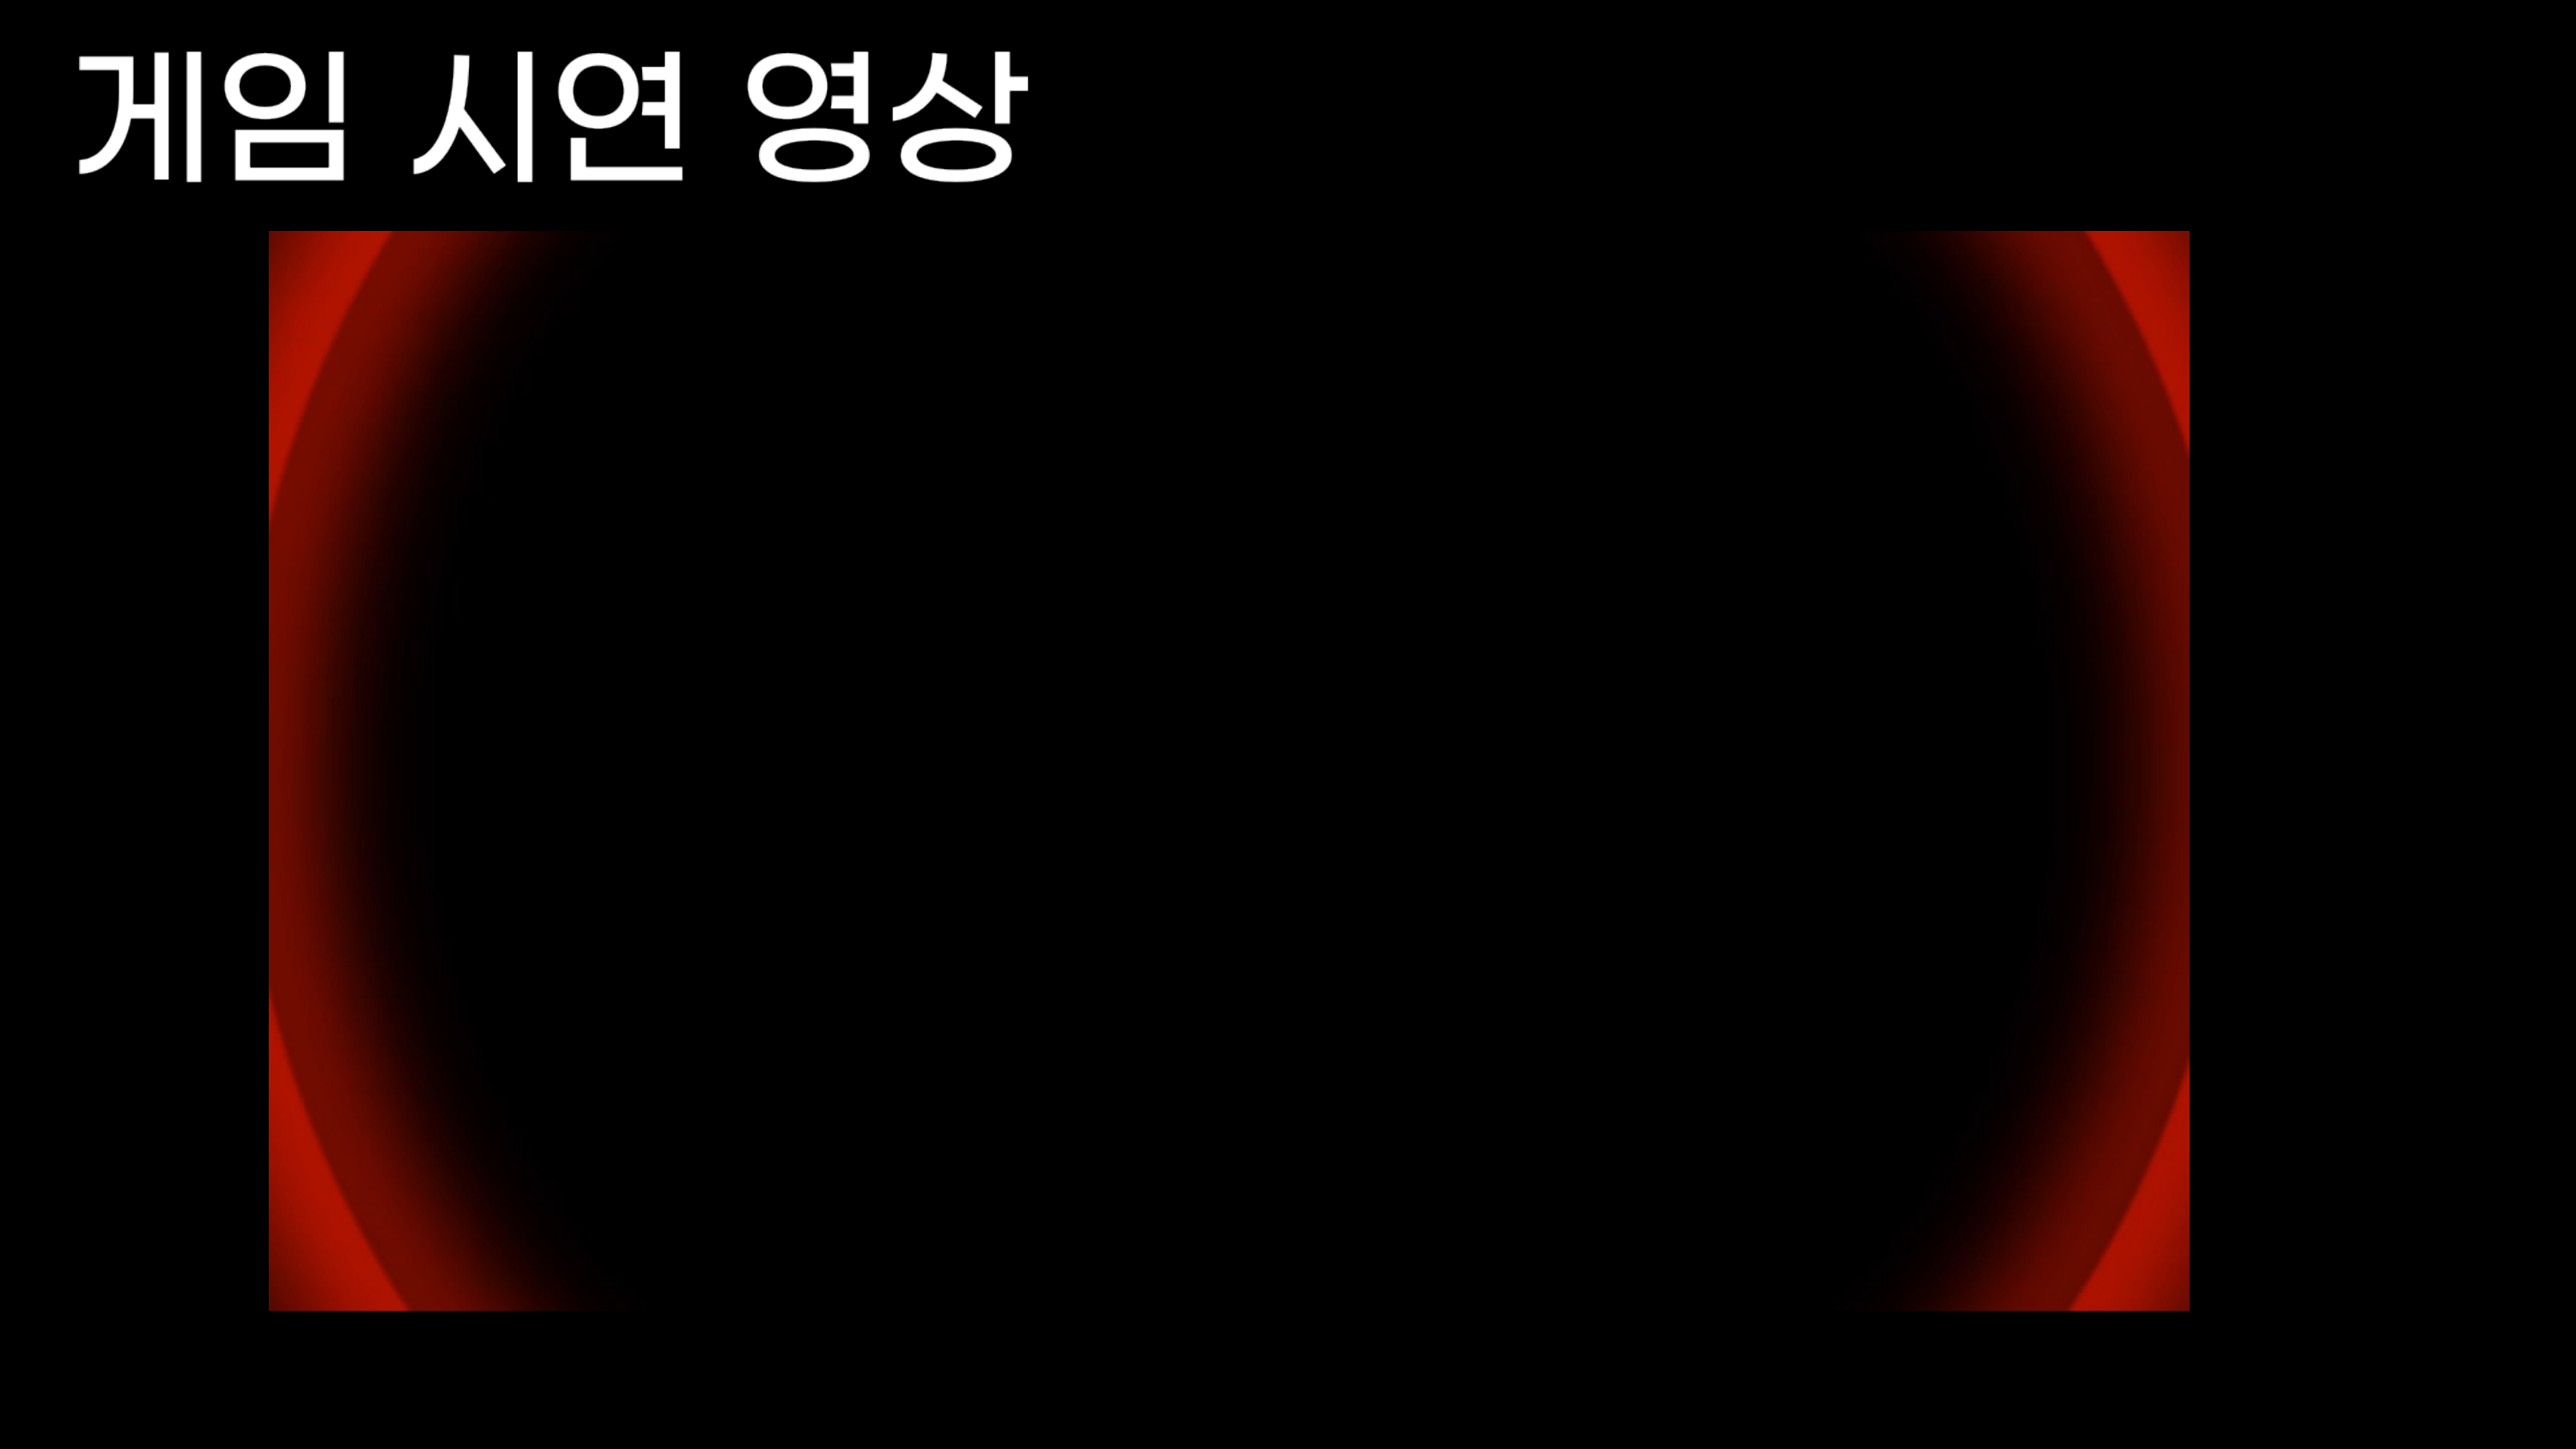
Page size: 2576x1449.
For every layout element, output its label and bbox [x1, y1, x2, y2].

picture [45, 3, 1098, 252]
text_box [268, 230, 2190, 1312]
